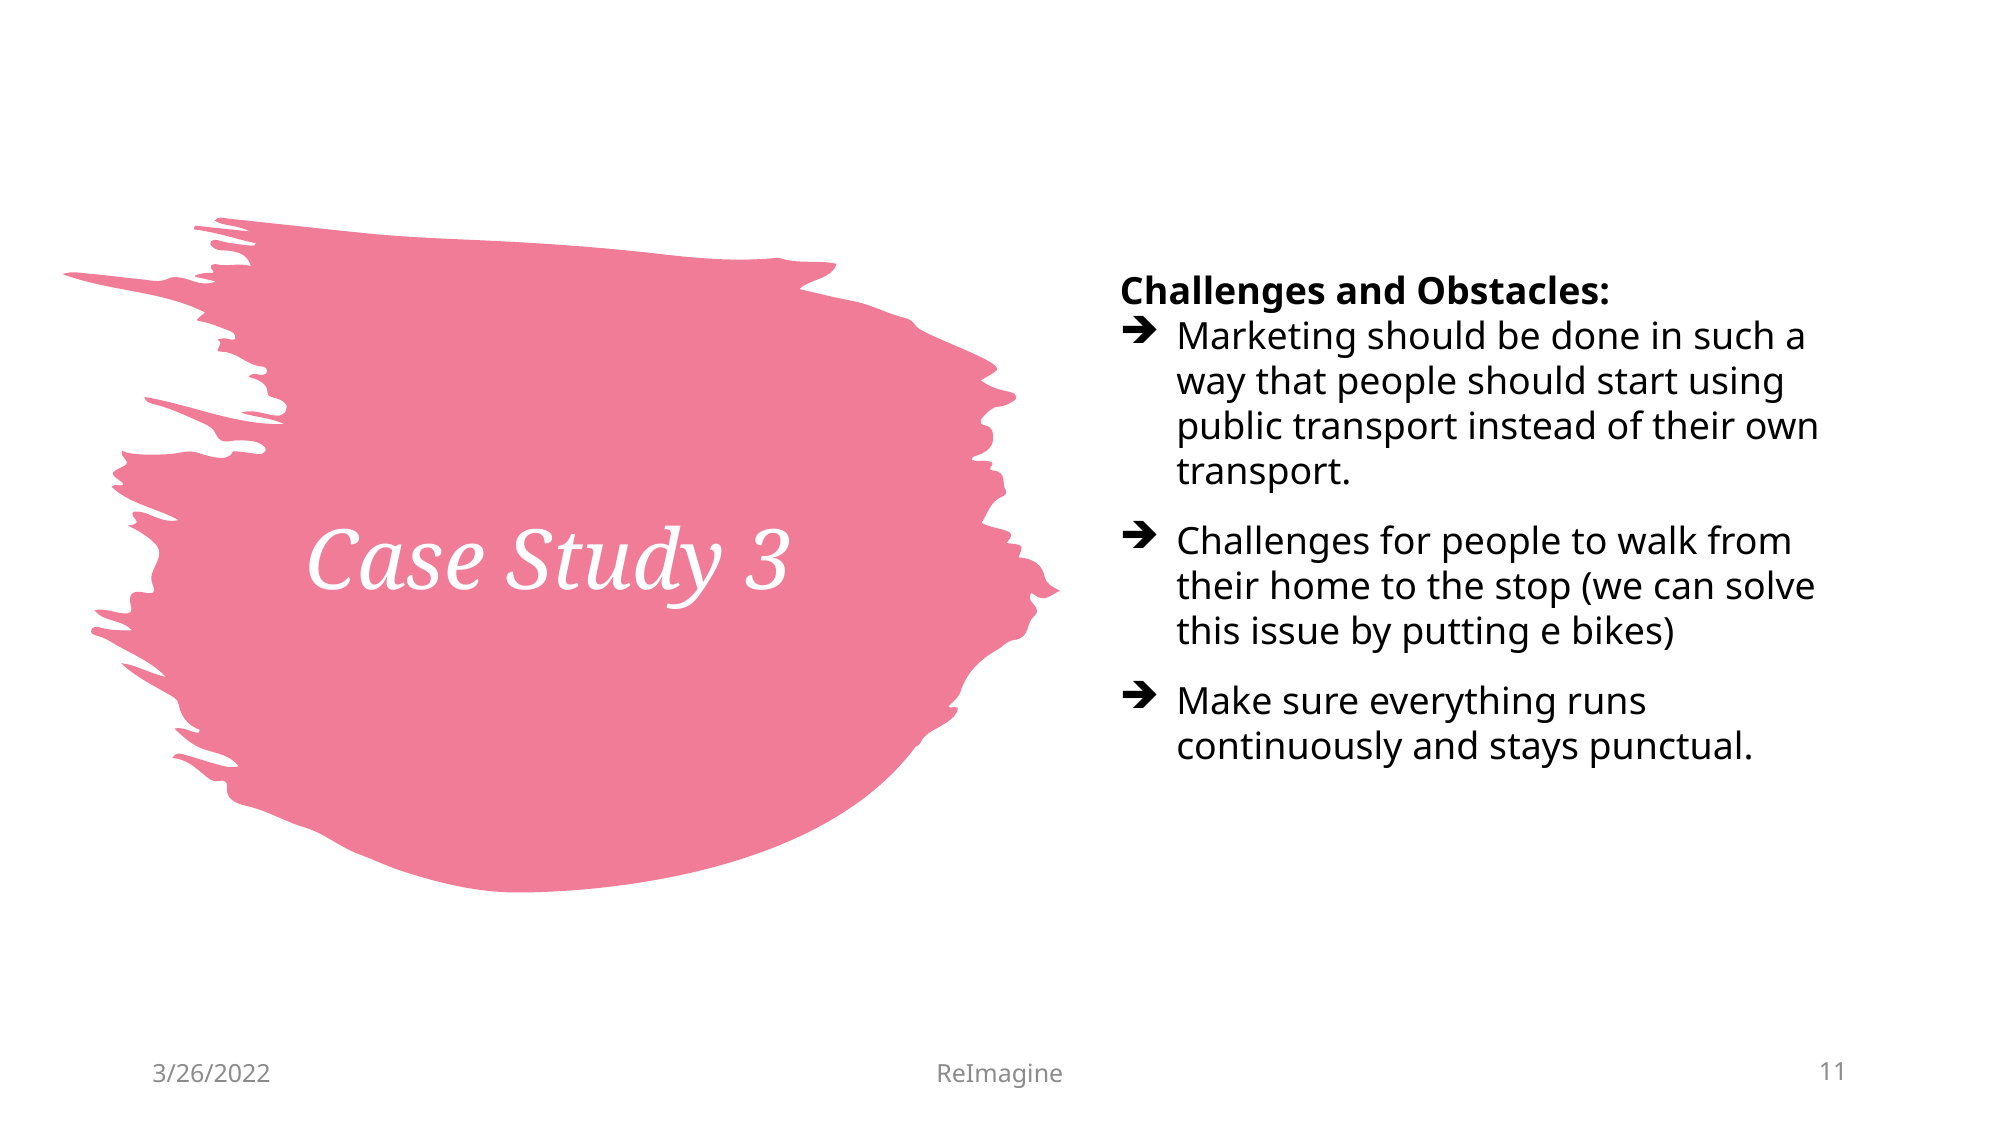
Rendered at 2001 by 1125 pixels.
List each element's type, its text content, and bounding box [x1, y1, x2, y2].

title Case Study 3 [290, 367, 903, 758]
slide_number 11 [1412, 1042, 1863, 1103]
footer ReImagine [662, 1042, 1338, 1103]
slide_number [137, 1042, 588, 1103]
list Challenges and Obstacles: Marketing should be done in such a way that people should start using public transport instead of their own transport. Challenges for people to walk from their home to the stop (we can solve this issue by putting e bikes) Make sure everything runs continuously and stays punctual. [1104, 116, 1863, 1009]
